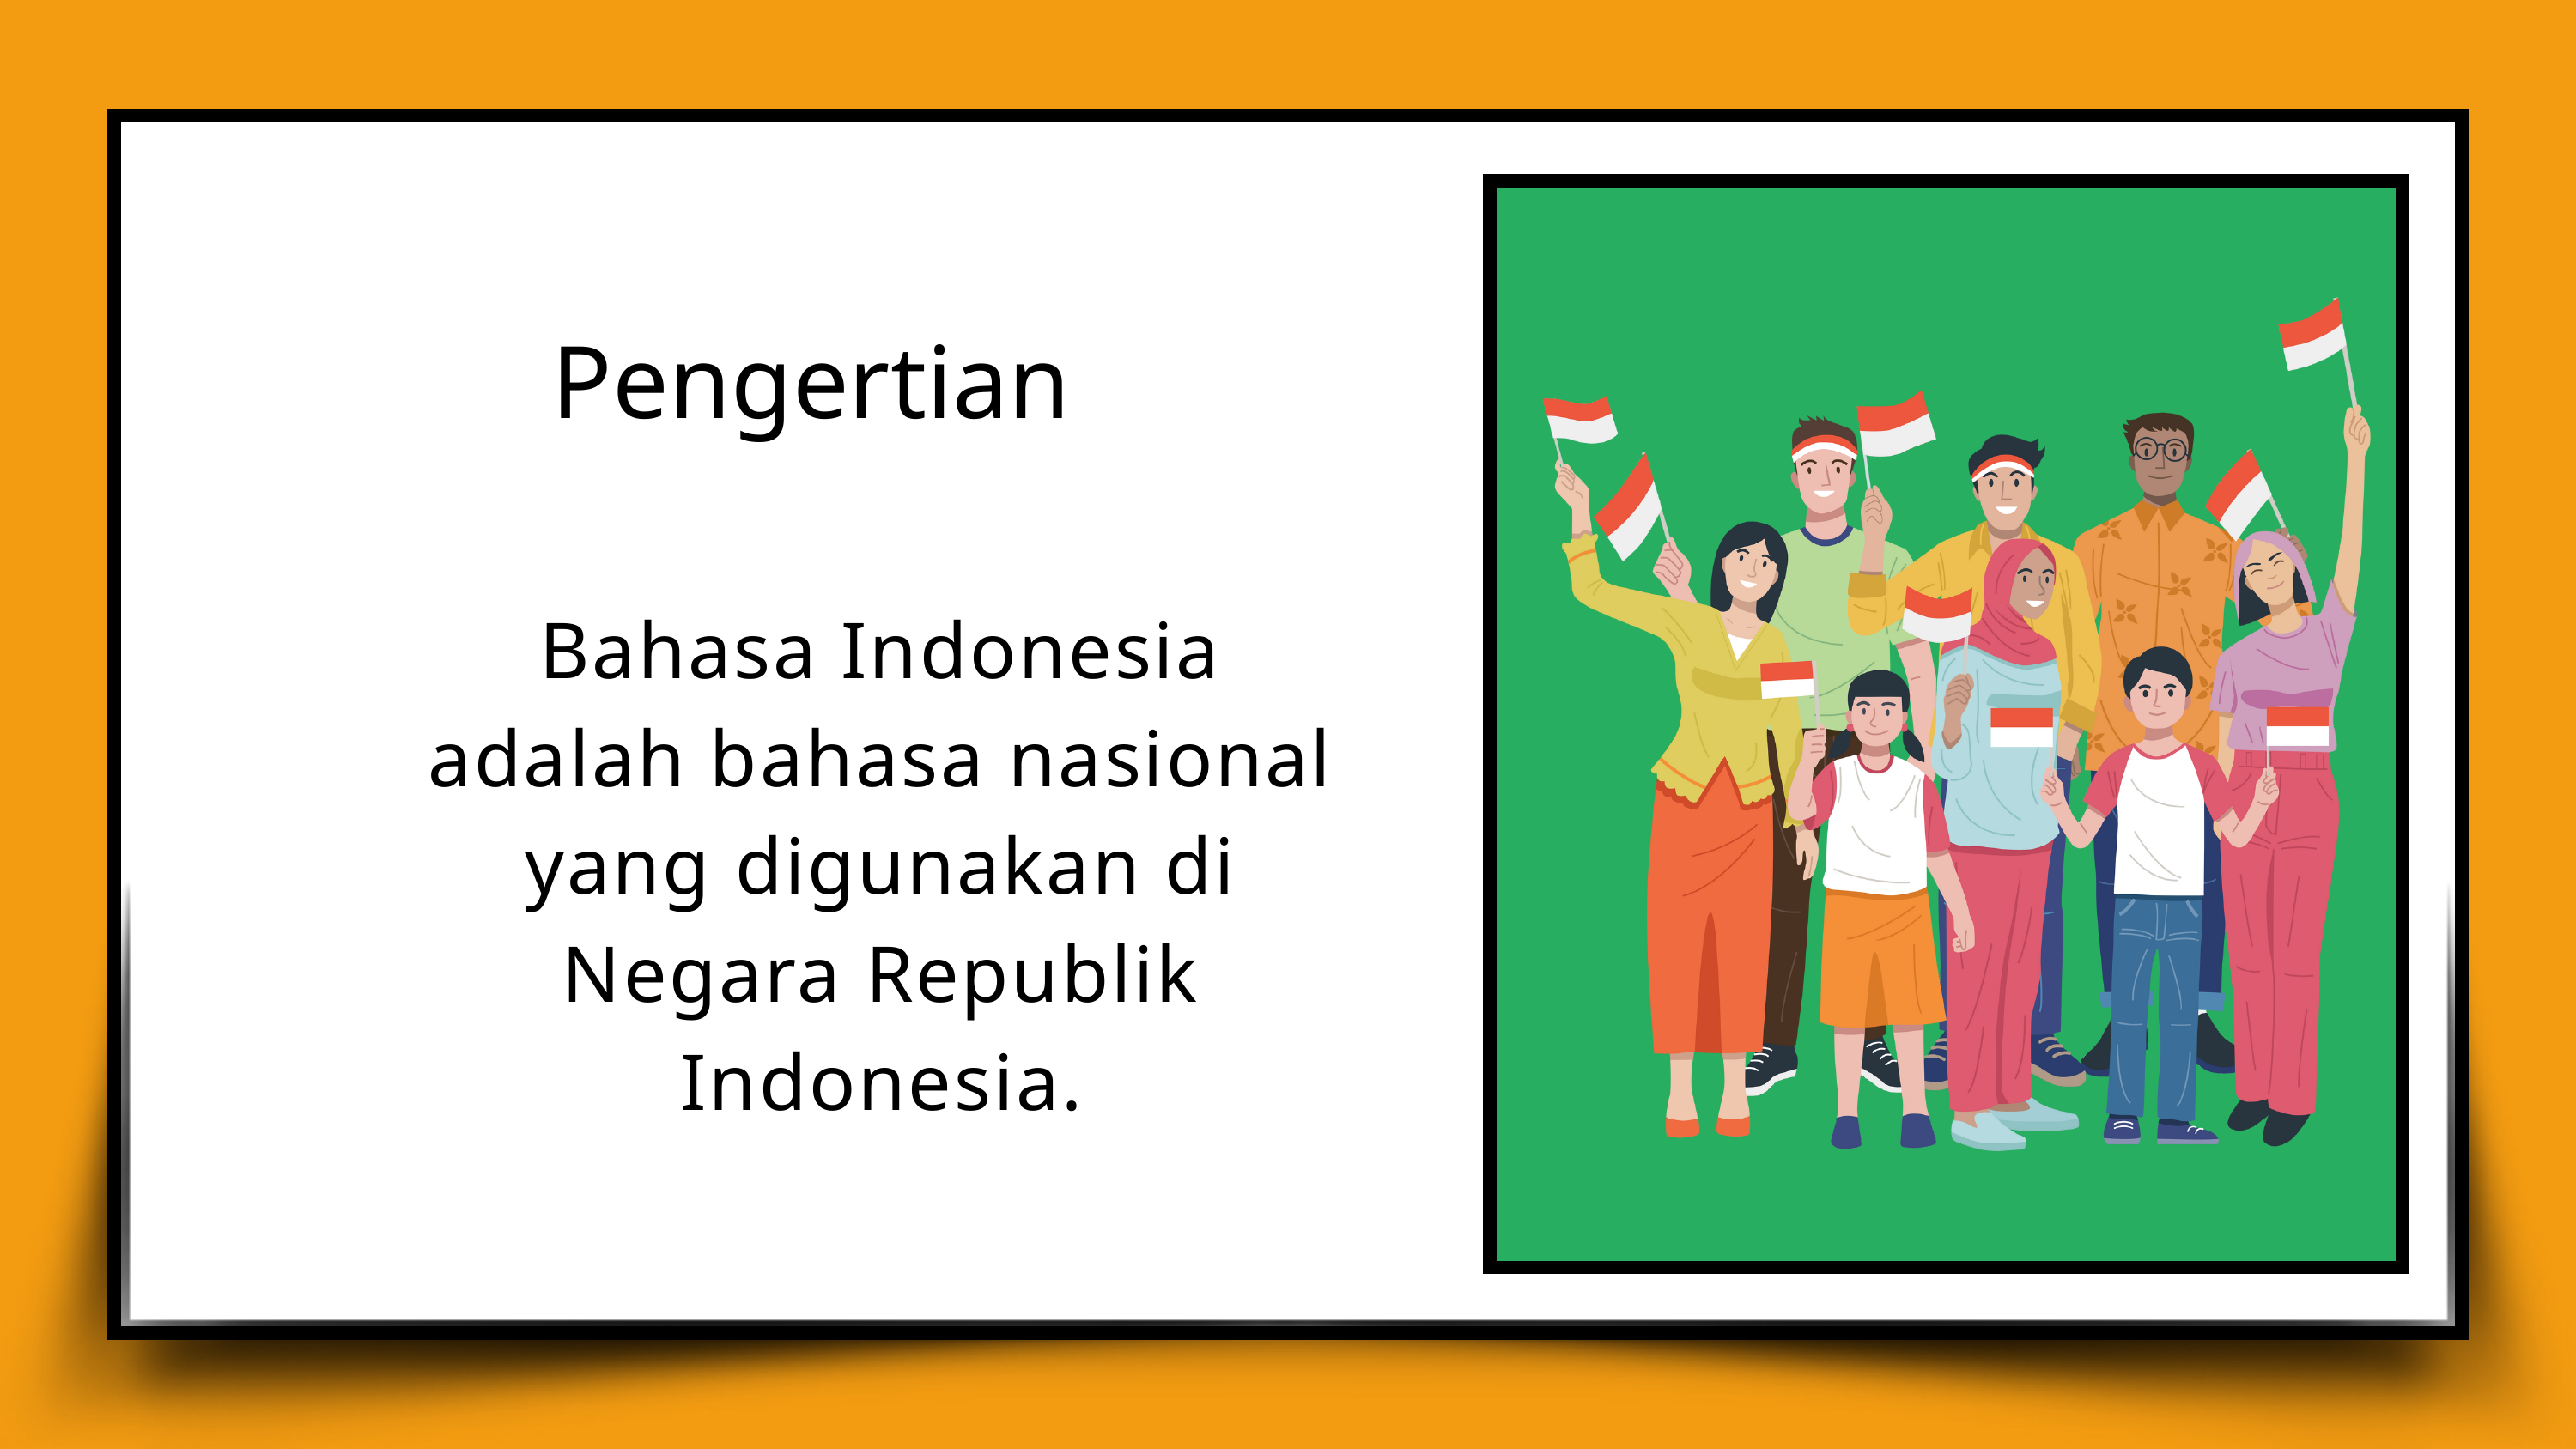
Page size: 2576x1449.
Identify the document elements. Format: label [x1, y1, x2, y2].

text_box [0, 115, 2576, 1449]
text_box [1402, 267, 2490, 1181]
